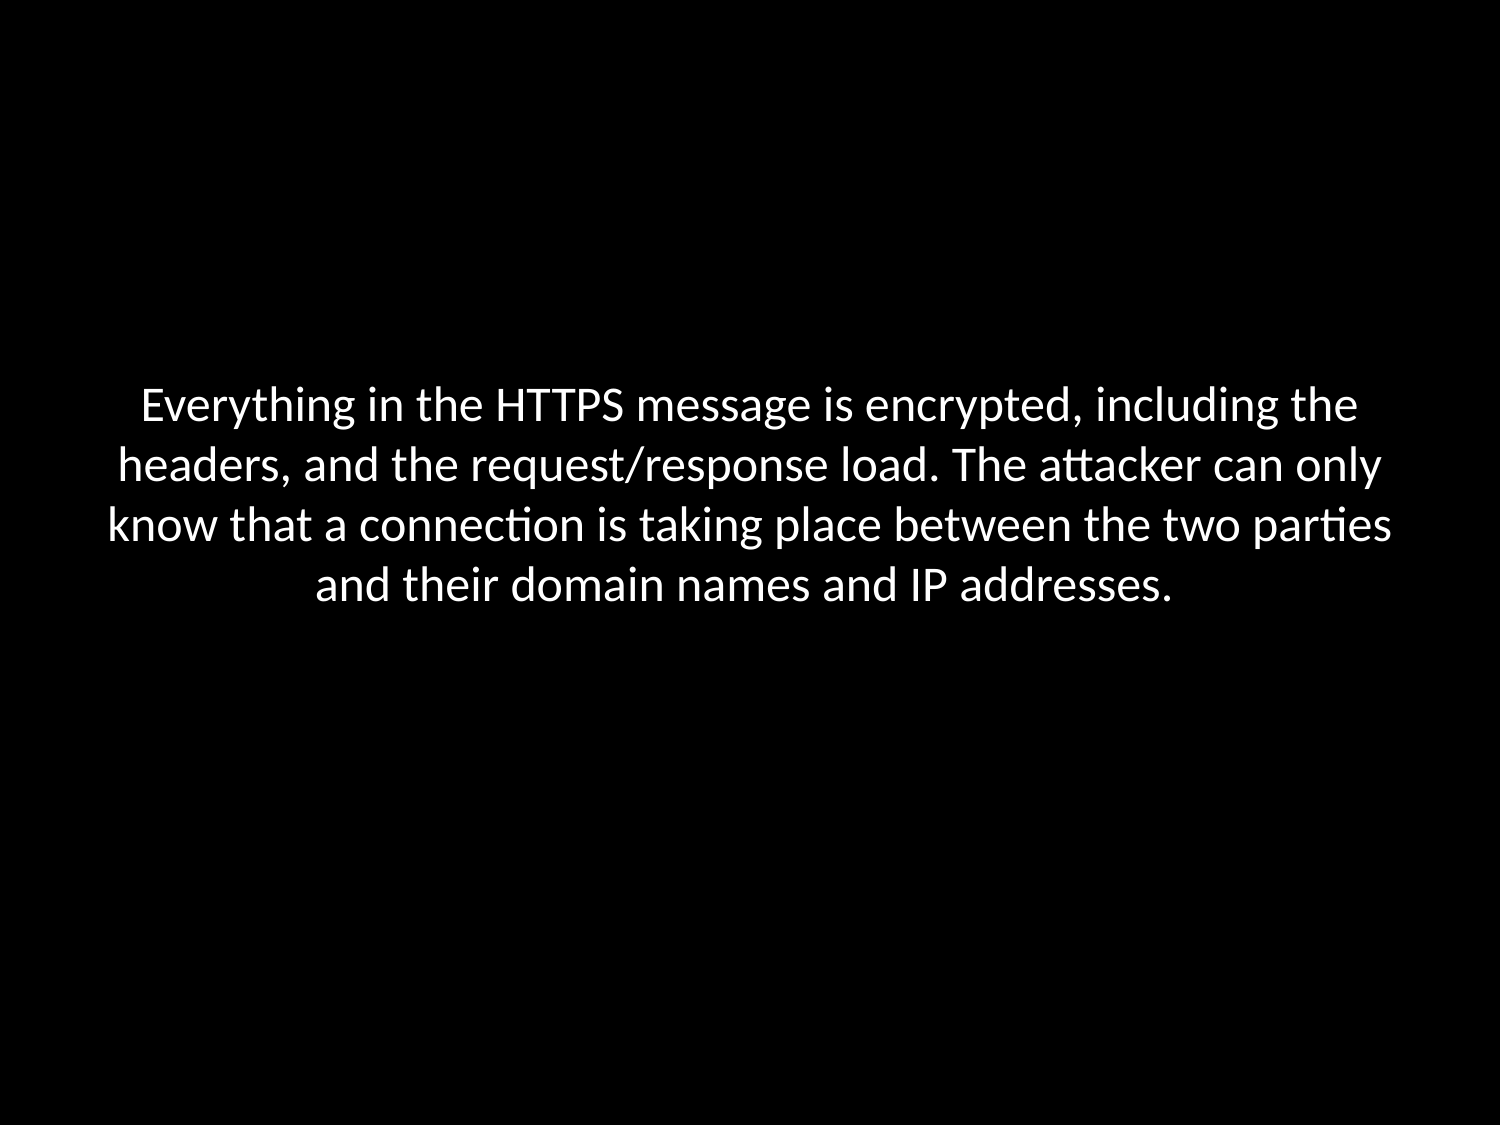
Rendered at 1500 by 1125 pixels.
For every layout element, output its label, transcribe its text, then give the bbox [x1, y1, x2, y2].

title Everything in the HTTPS message is encrypted, including the headers, and the request/response load. The attacker can only know that a connection is taking place between the two parties and their domain names and IP addresses. [75, 45, 1425, 938]
